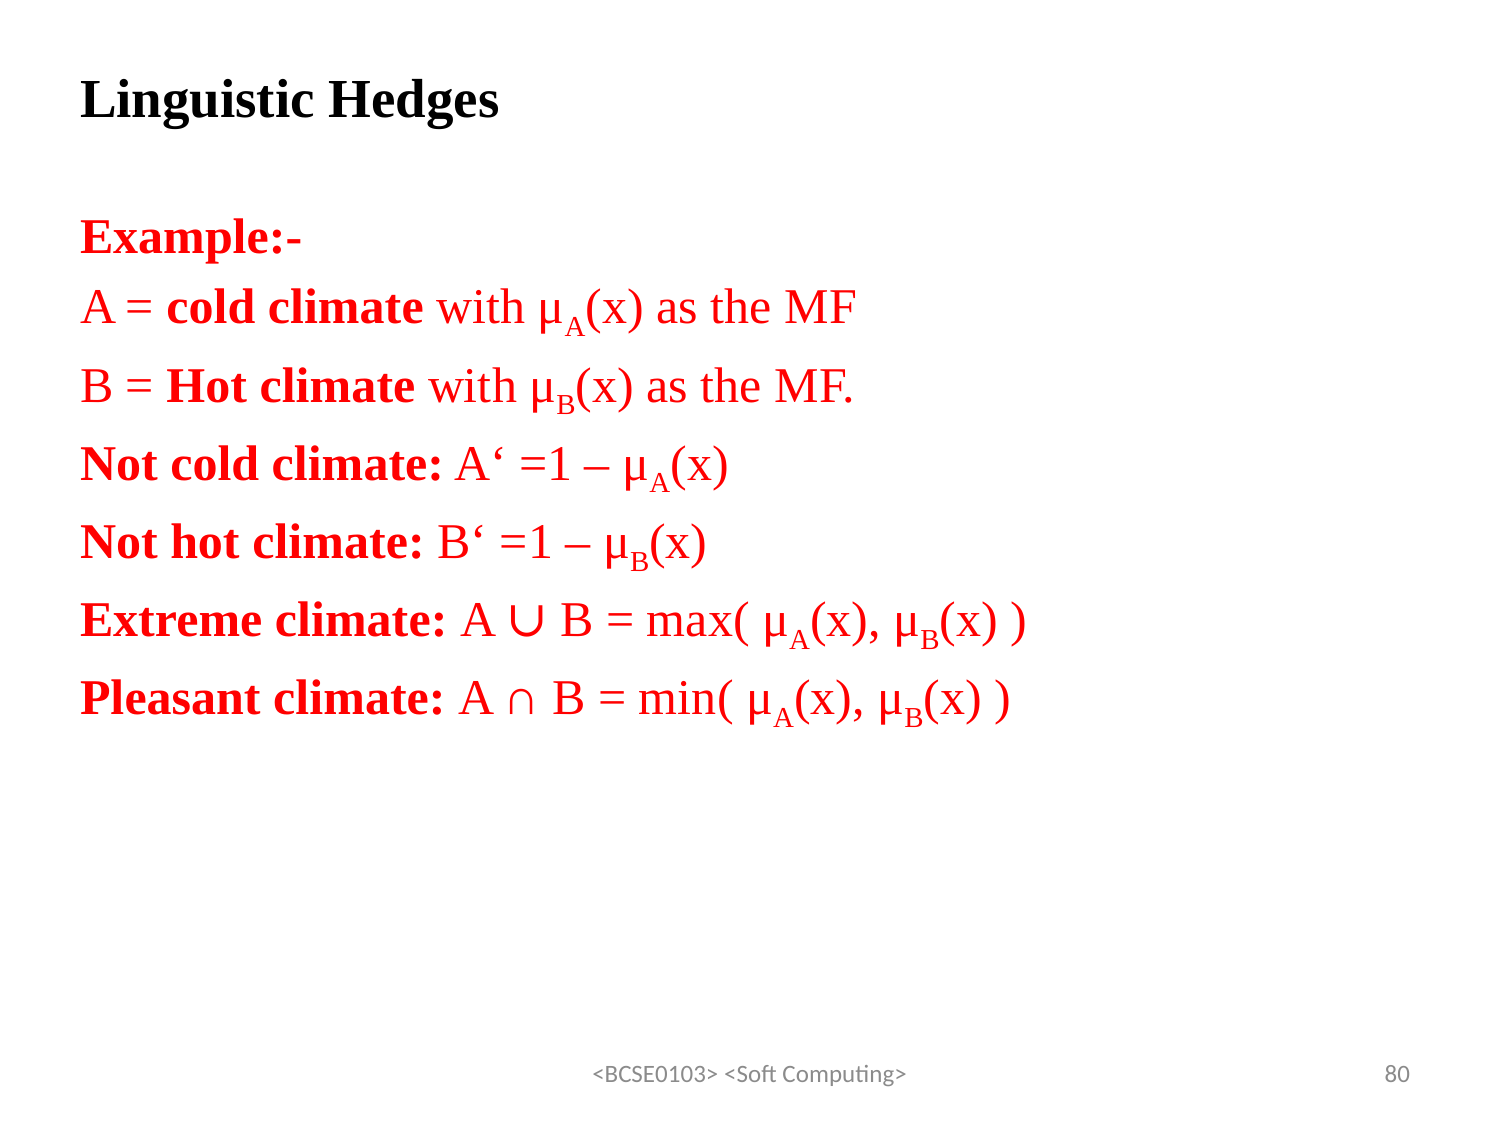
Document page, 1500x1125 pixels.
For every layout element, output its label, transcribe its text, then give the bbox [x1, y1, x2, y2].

slide_number 80 [1074, 1042, 1425, 1103]
title Linguistic Hedges [64, 54, 1359, 137]
footer <BCSE0103> <Soft Computing> [512, 1042, 988, 1103]
list Example:- A = cold climate with μA(x) as the MF B = Hot climate with μB(x) as the MF. Not cold climate: A‘ =1 – μA(x) Not hot climate: B‘ =1 – μB(x) Extreme climate: A ∪ B = max⁡( μA(x), μB(x) ) Pleasant climate: A ∩ B = min⁡( μA(x), μB(x) ) [64, 196, 1397, 976]
